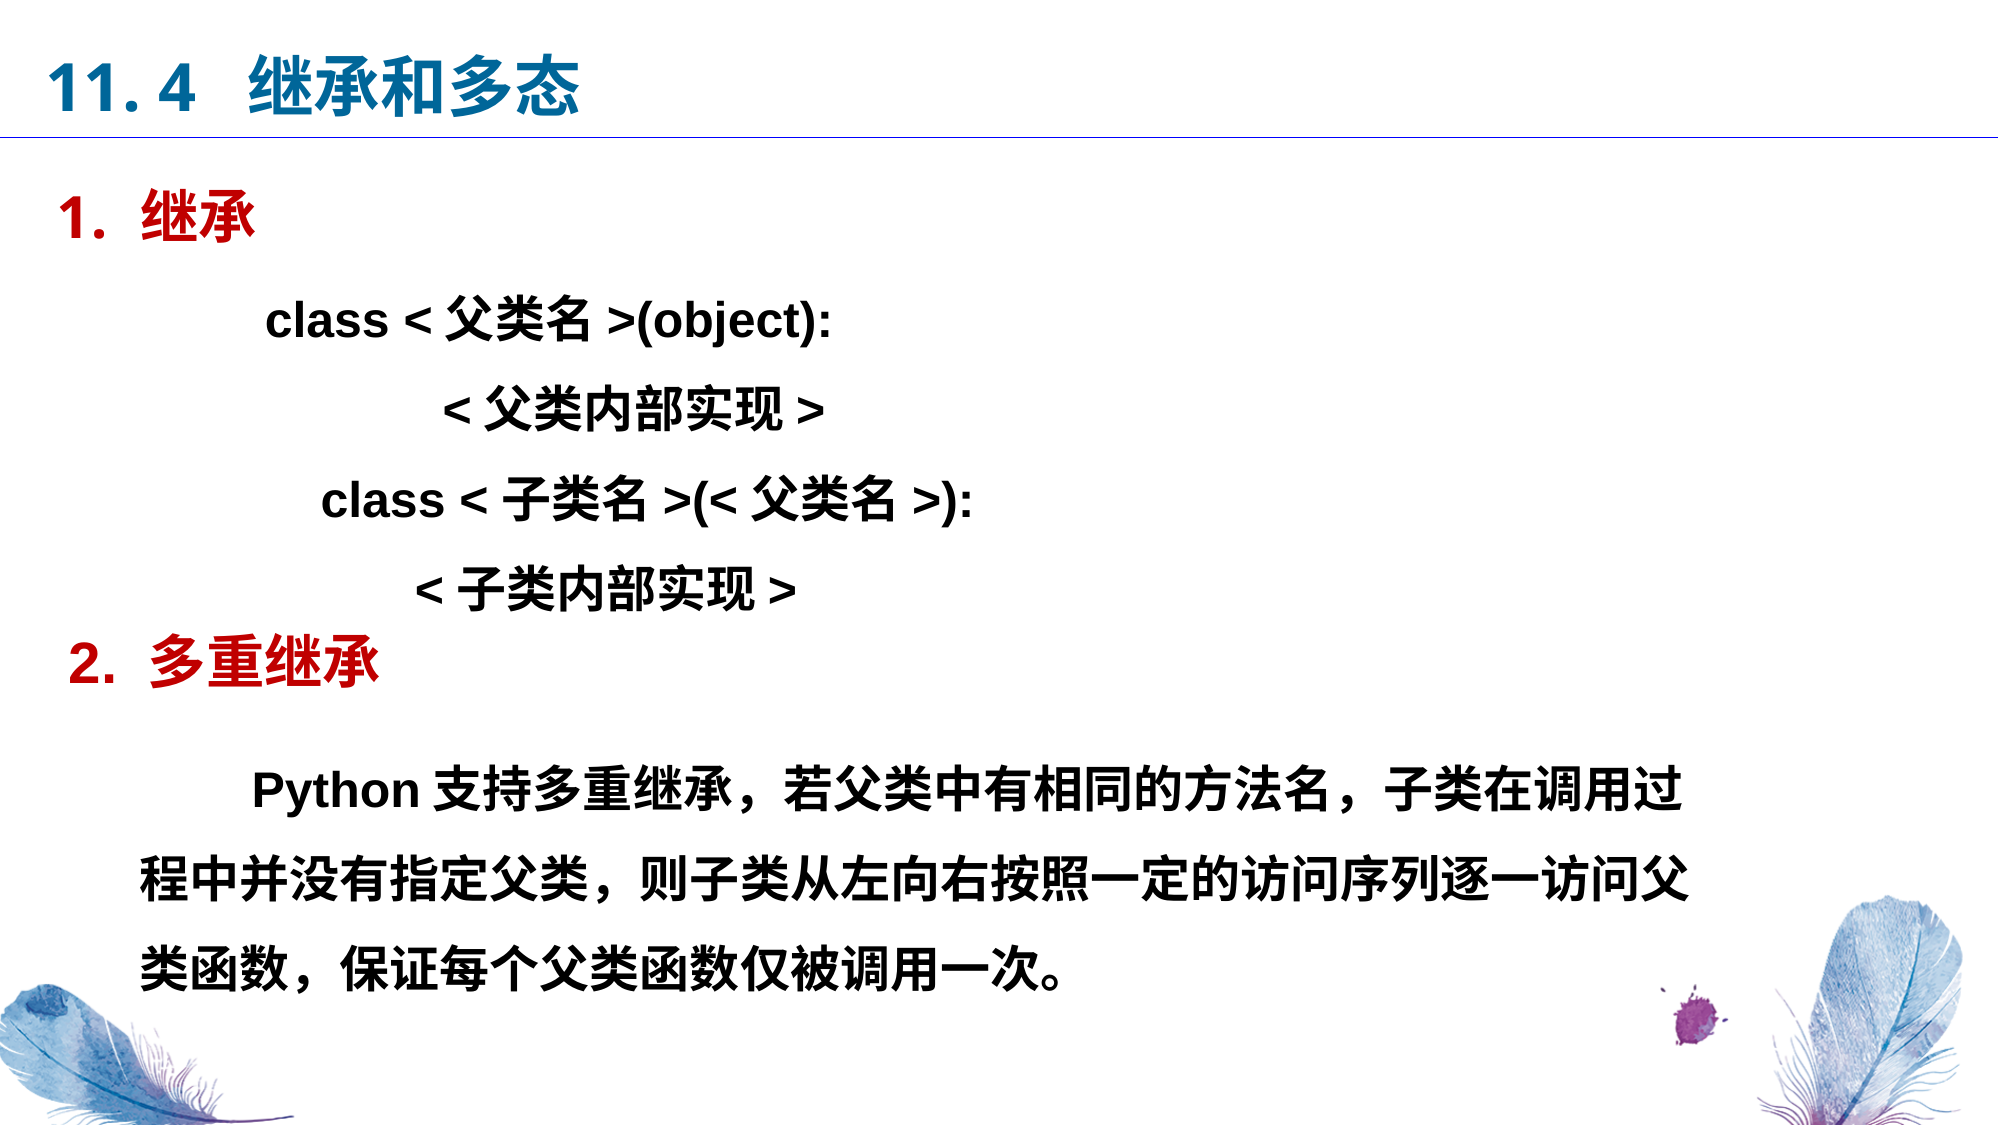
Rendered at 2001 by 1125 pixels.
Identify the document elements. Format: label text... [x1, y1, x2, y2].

text_box Python支持多重继承，若父类中有相同的方法名，子类在调用过程中并没有指定父类，则子类从左向右按照一定的访问序列逐一访问父类函数，保证每个父类函数仅被调用一次。 [124, 719, 1724, 1005]
text_box 11. 4 继承和多态 [30, 37, 700, 150]
text_box class <父类名>(object): <父类内部实现> class <子类名>(<父类名>): <子类内部实现> [249, 249, 1250, 625]
picture [0, 887, 2001, 1125]
text_box 继承 [41, 137, 338, 250]
text_box 2. 多重继承 [54, 600, 450, 703]
